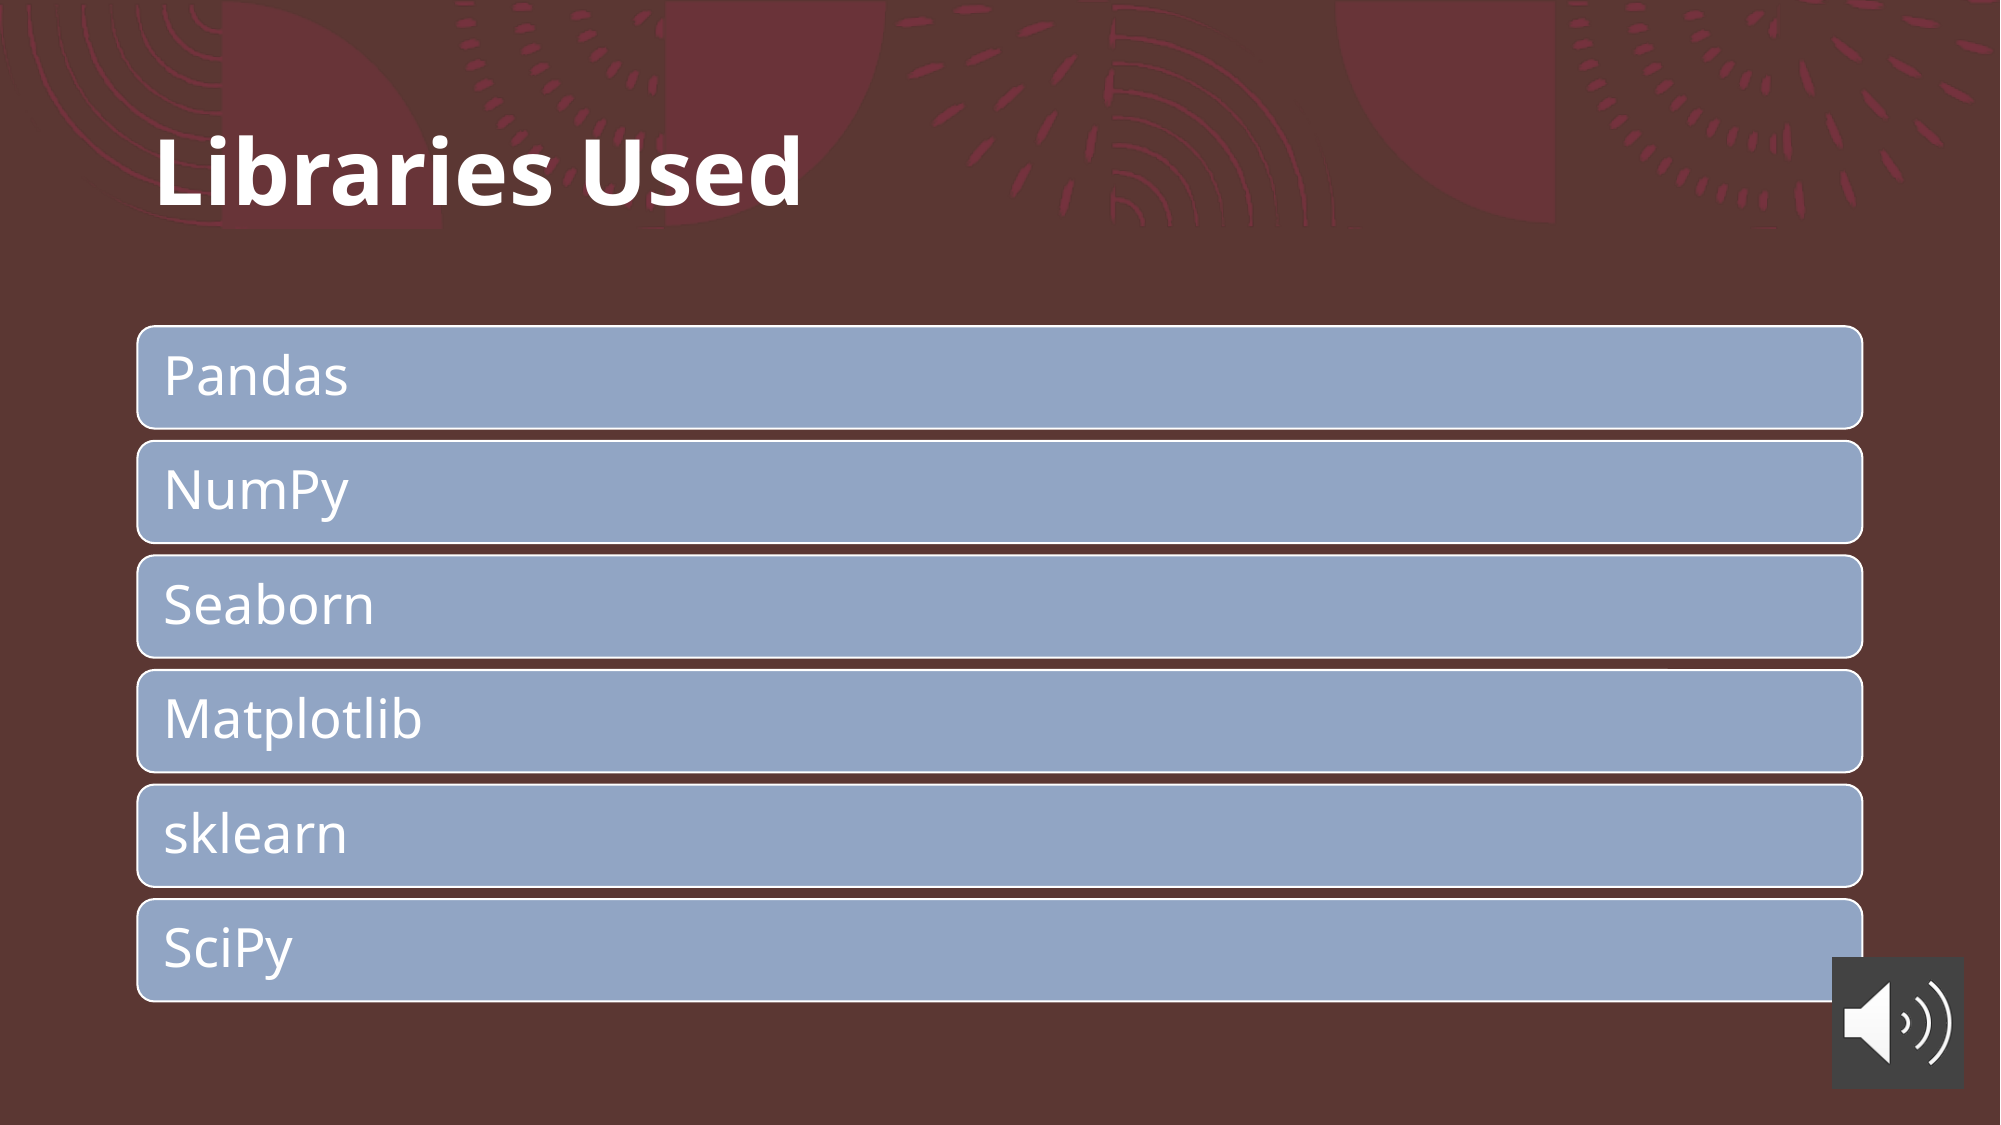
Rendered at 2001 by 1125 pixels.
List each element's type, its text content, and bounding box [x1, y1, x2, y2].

picture [1831, 956, 1965, 1090]
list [137, 319, 1863, 1009]
title Libraries Used [137, 60, 1863, 278]
